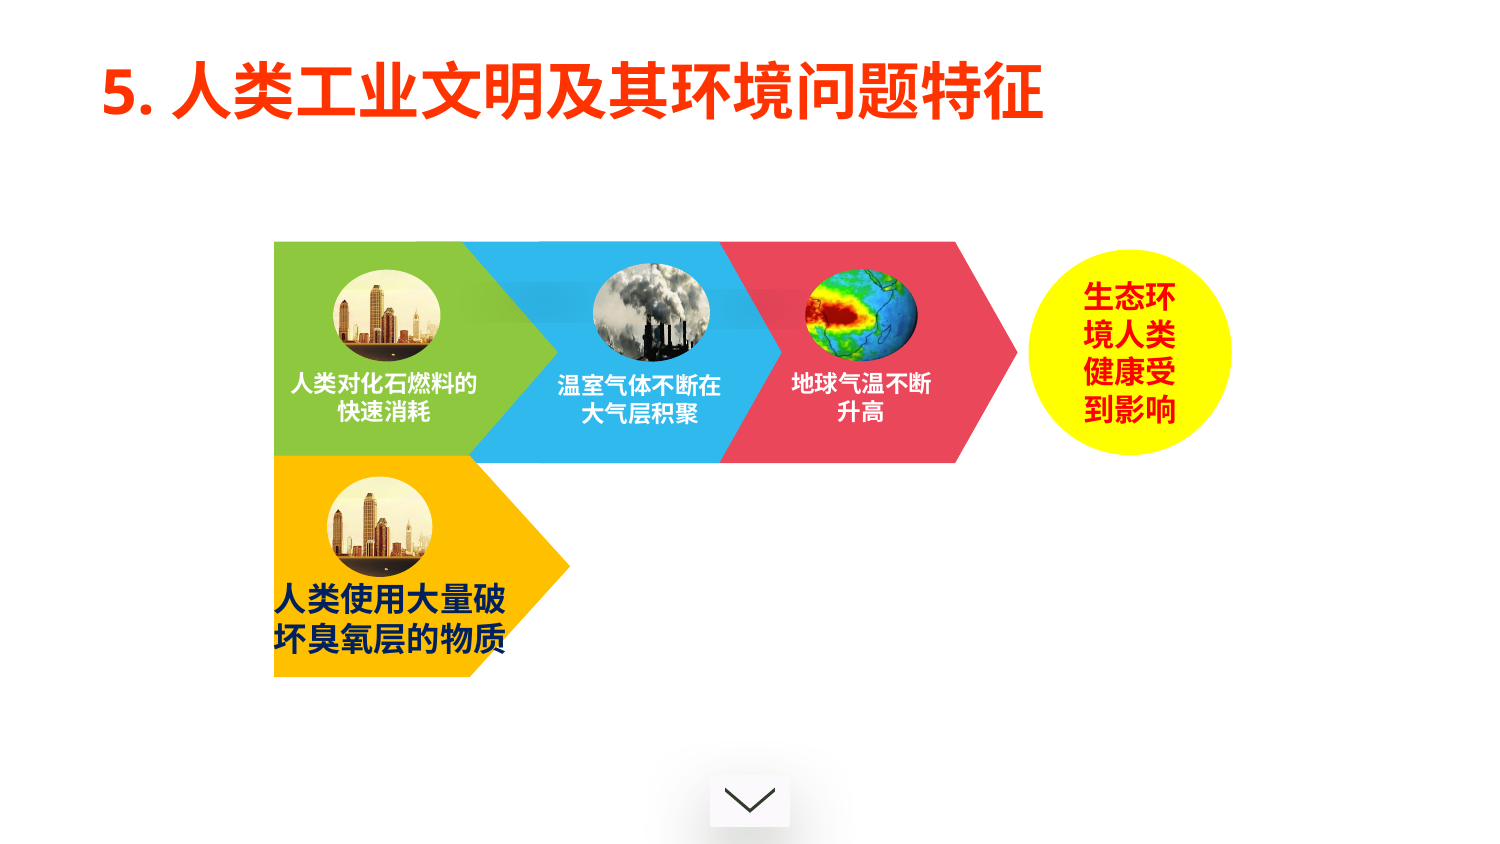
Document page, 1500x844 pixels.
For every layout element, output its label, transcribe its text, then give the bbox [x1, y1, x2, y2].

picture [592, 263, 710, 362]
text_box 5.人类工业文明及其环境问题特征 [87, 44, 1115, 135]
text_box 生态环境人类健康受到影响 [1027, 248, 1233, 457]
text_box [256, 455, 571, 678]
picture [805, 269, 918, 362]
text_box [558, 241, 782, 464]
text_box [274, 241, 558, 455]
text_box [782, 241, 1018, 464]
